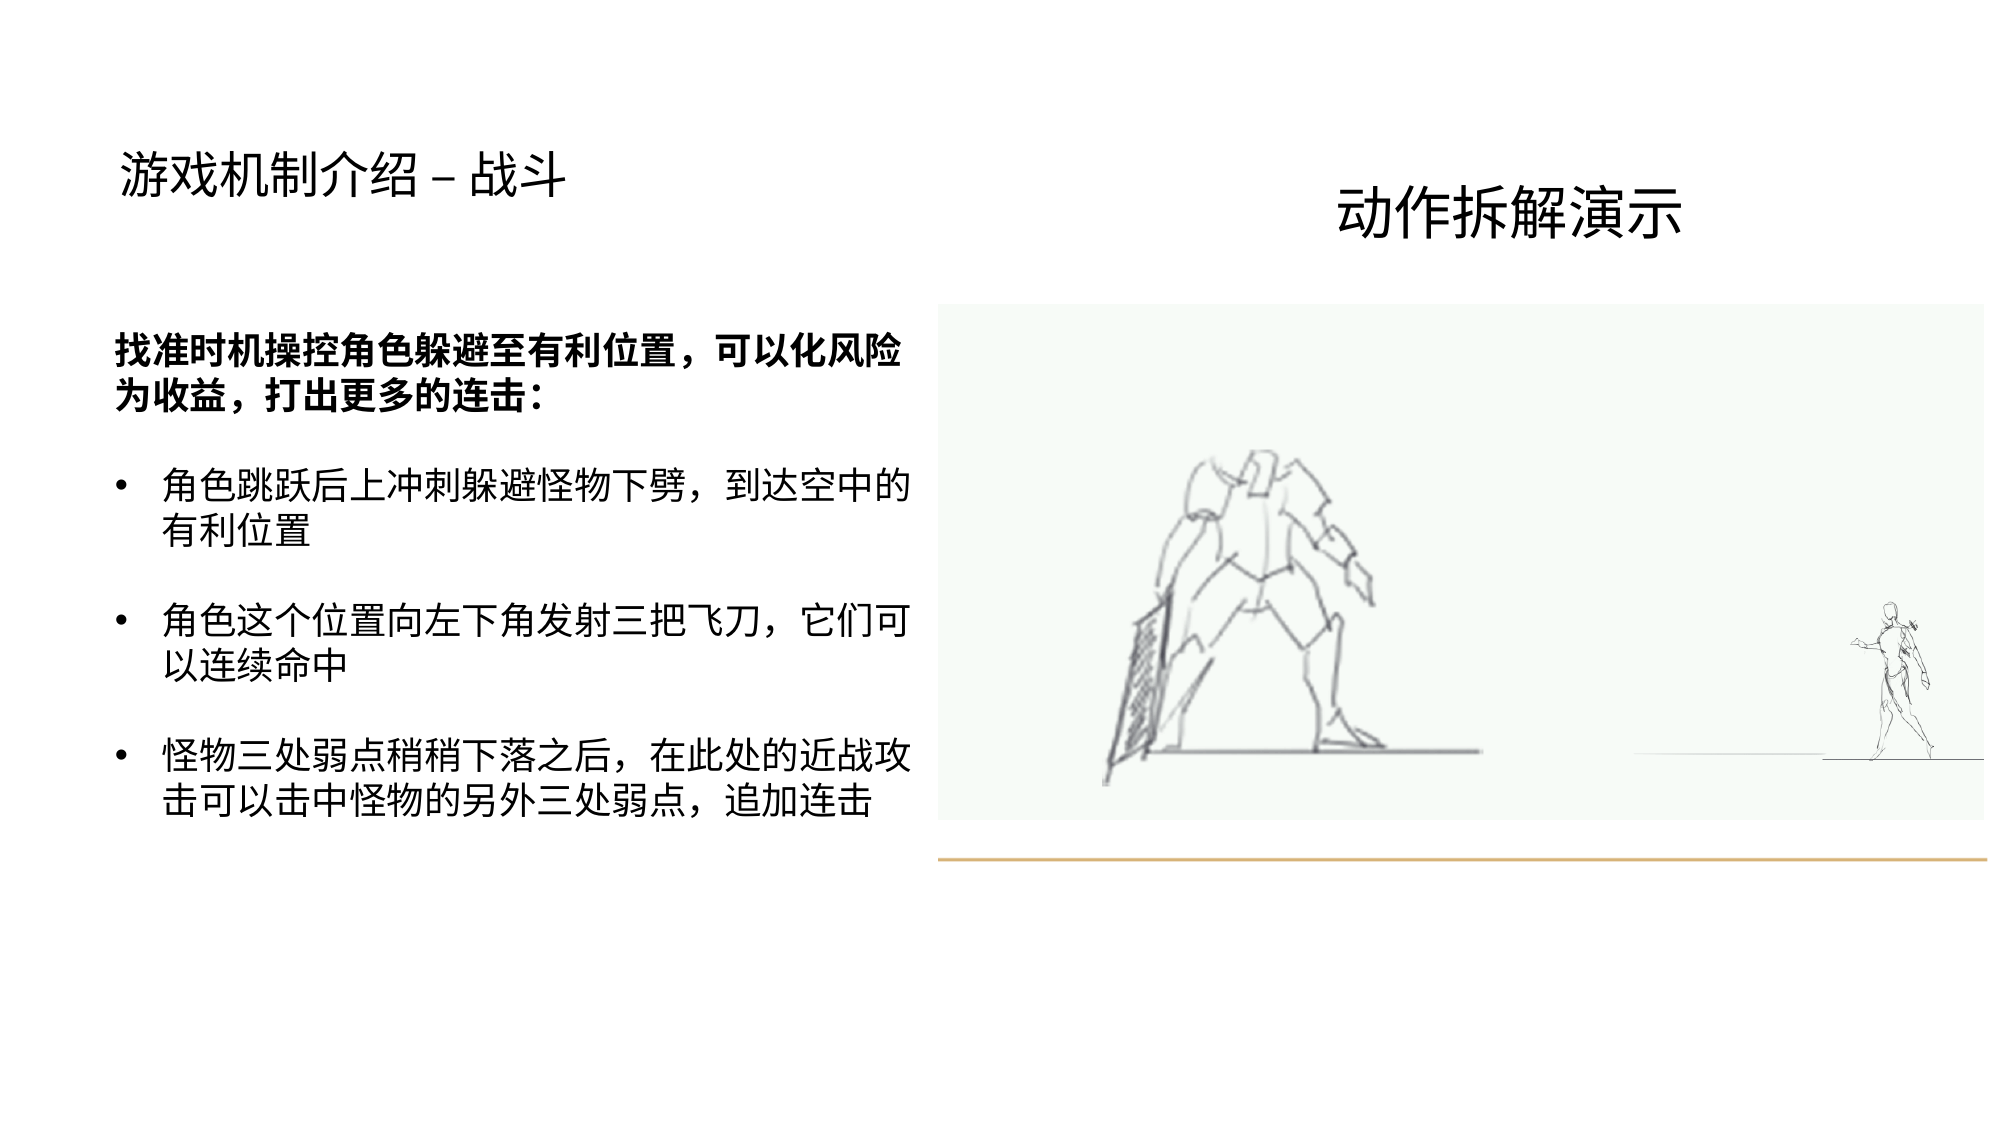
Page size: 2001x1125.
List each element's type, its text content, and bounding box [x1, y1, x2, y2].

text_box 找准时机操控角色躲避至有利位置，可以化风险为收益，打出更多的连击： 角色跳跃后上冲刺躲避怪物下劈，到达空中的有利位置 角色这个位置向左下角发射三把飞刀，它们可以连续命中 怪物三处弱点稍稍下落之后，在此处的近战攻击可以击中怪物的另外三处弱点，追加连击 [100, 319, 939, 830]
picture [938, 844, 2000, 876]
picture [938, 304, 1984, 820]
text_box 游戏机制介绍 – 战斗 [104, 136, 584, 211]
text_box 动作拆解演示 [1320, 168, 1700, 254]
